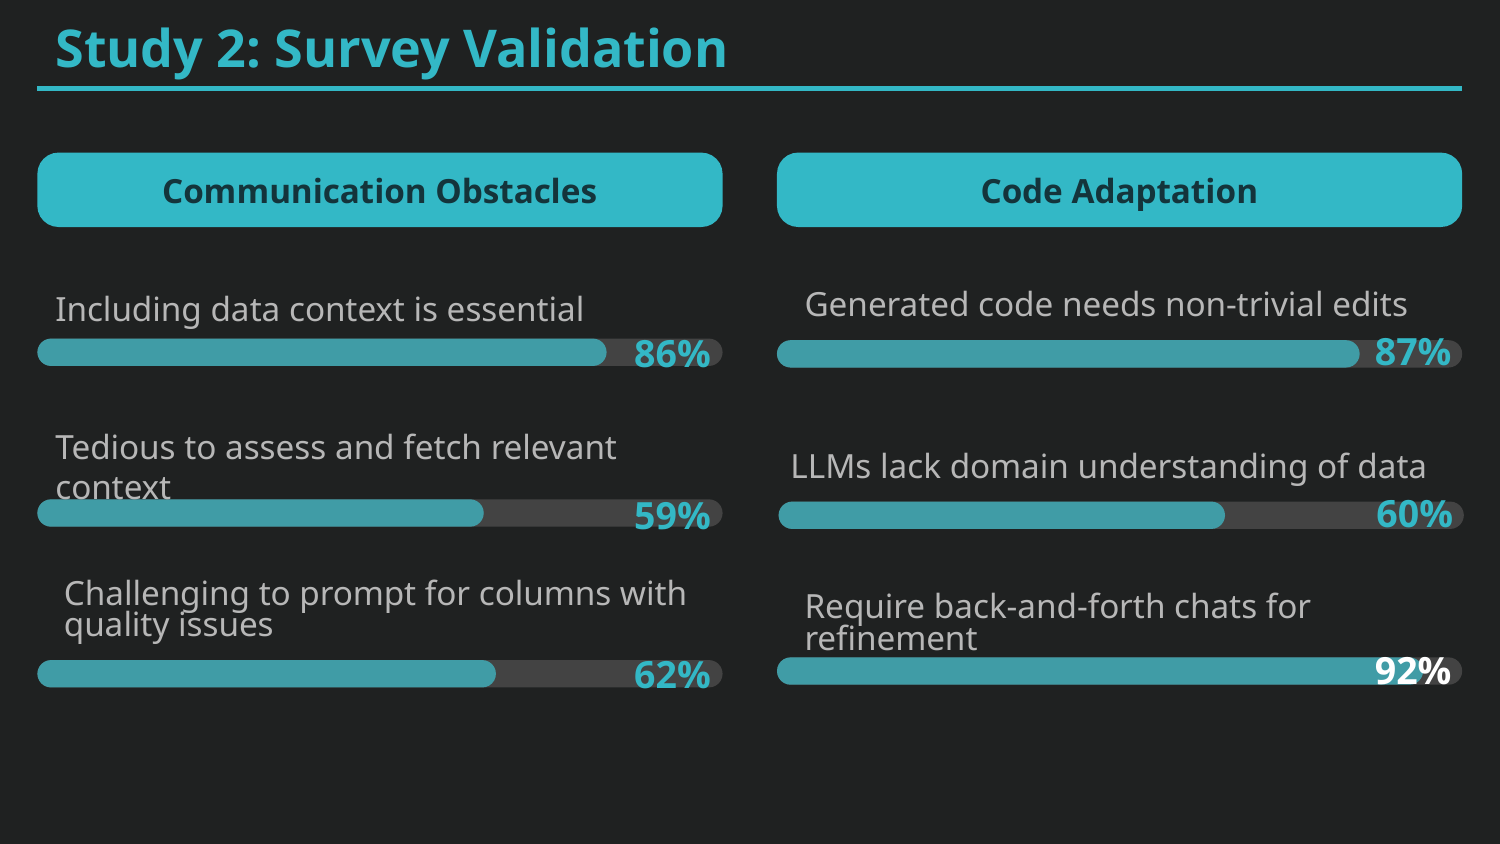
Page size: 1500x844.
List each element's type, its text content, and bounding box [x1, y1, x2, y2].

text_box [776, 290, 1475, 368]
text_box Communication Obstacles [37, 152, 723, 228]
text_box Study 2: Survey Validation [40, 0, 1500, 93]
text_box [37, 290, 735, 370]
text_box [776, 607, 1475, 687]
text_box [775, 451, 1477, 530]
text_box Code Adaptation [776, 152, 1463, 228]
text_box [37, 449, 735, 532]
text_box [37, 585, 735, 691]
